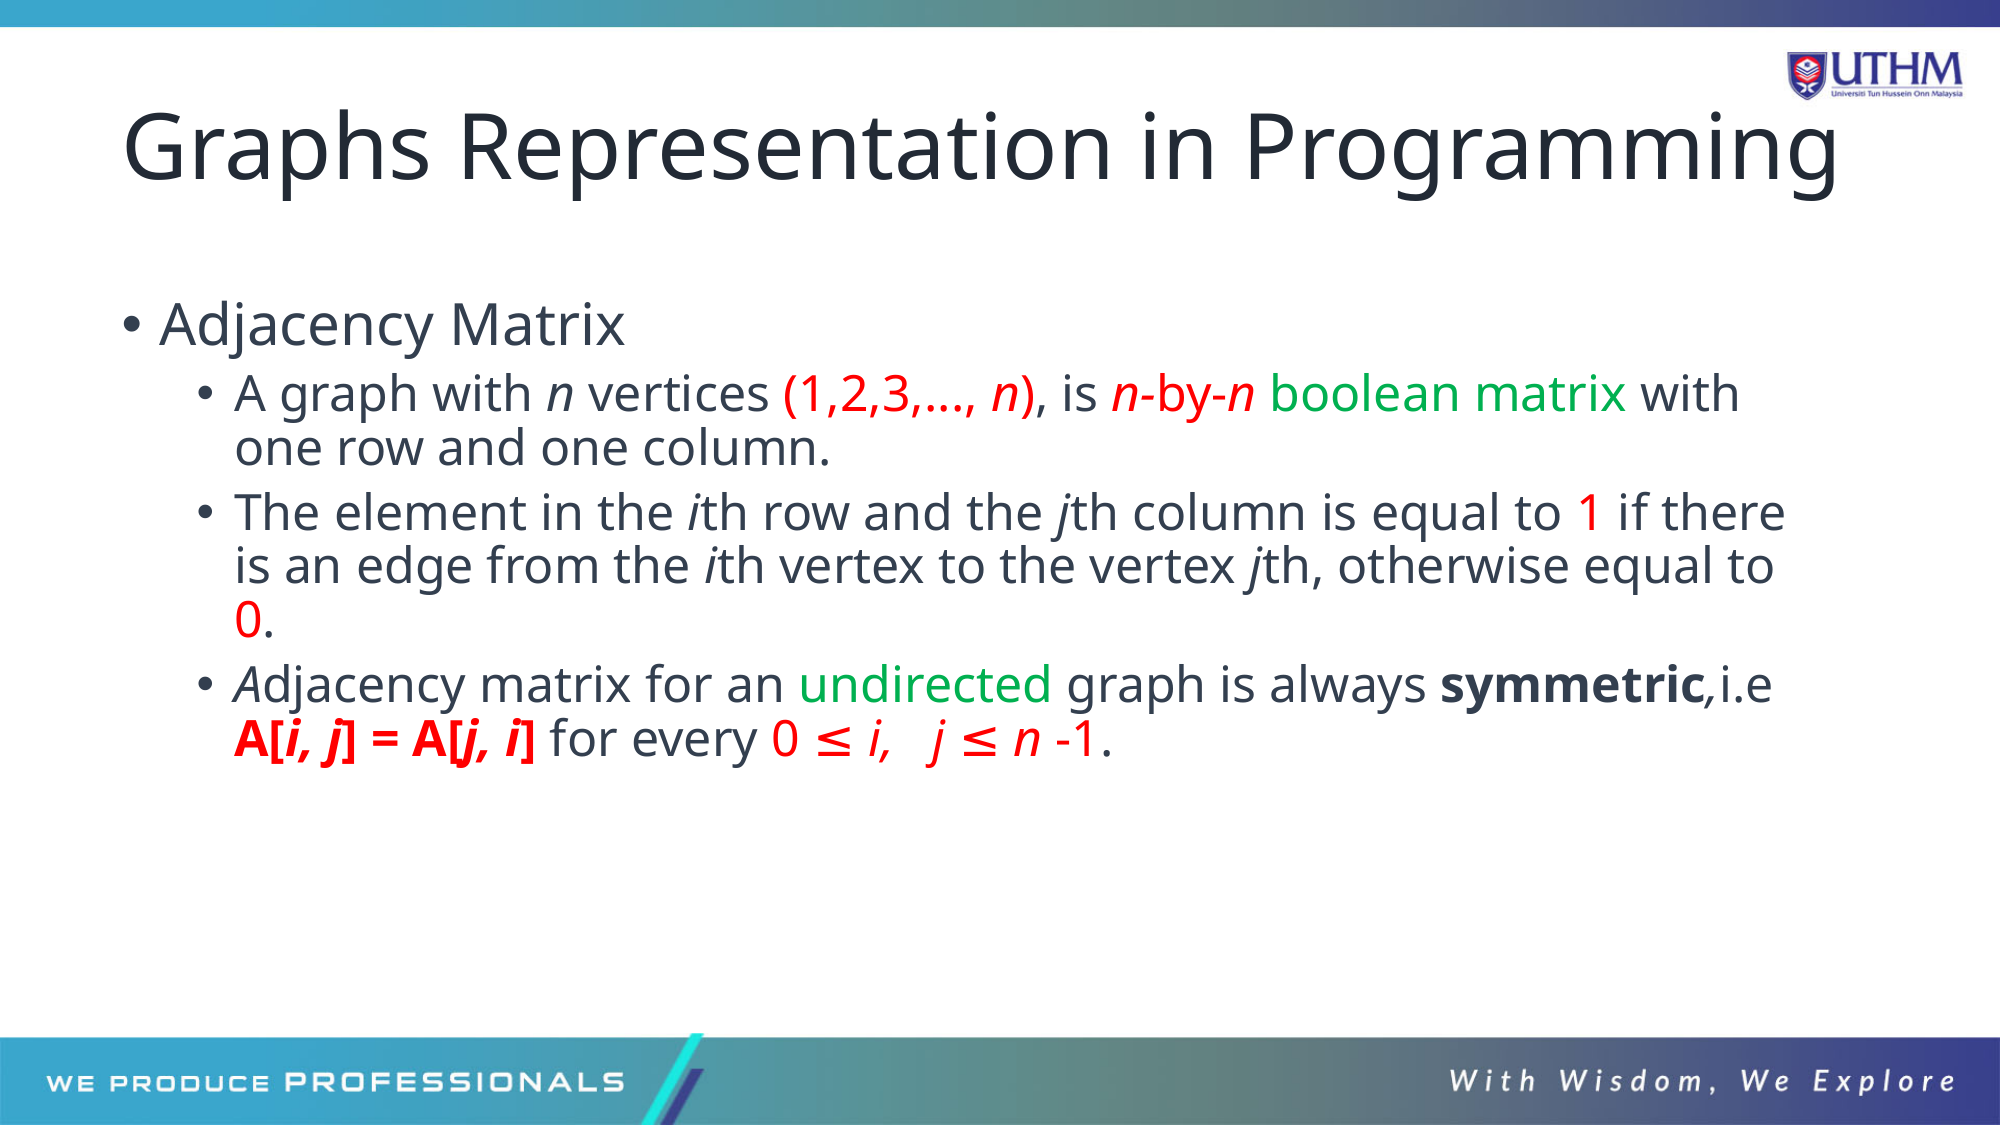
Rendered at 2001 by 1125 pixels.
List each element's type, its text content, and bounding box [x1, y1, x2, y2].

list Adjacency Matrix A graph with n vertices (1,2,3,..., n), is n-by-n boolean matrix with one row and one column. The element in the ith row and the jth column is equal to 1 if there is an edge from the ith vertex to the vertex jth, otherwise equal to 0. Adjacency matrix for an undirected graph is always symmetric,i.e A[i, j] = A[j, i] for every 0 ≤ i, j ≤ n -1. [106, 287, 1832, 1002]
title Graphs Representation in Programming [106, 52, 1950, 247]
picture [0, 0, 2000, 1125]
